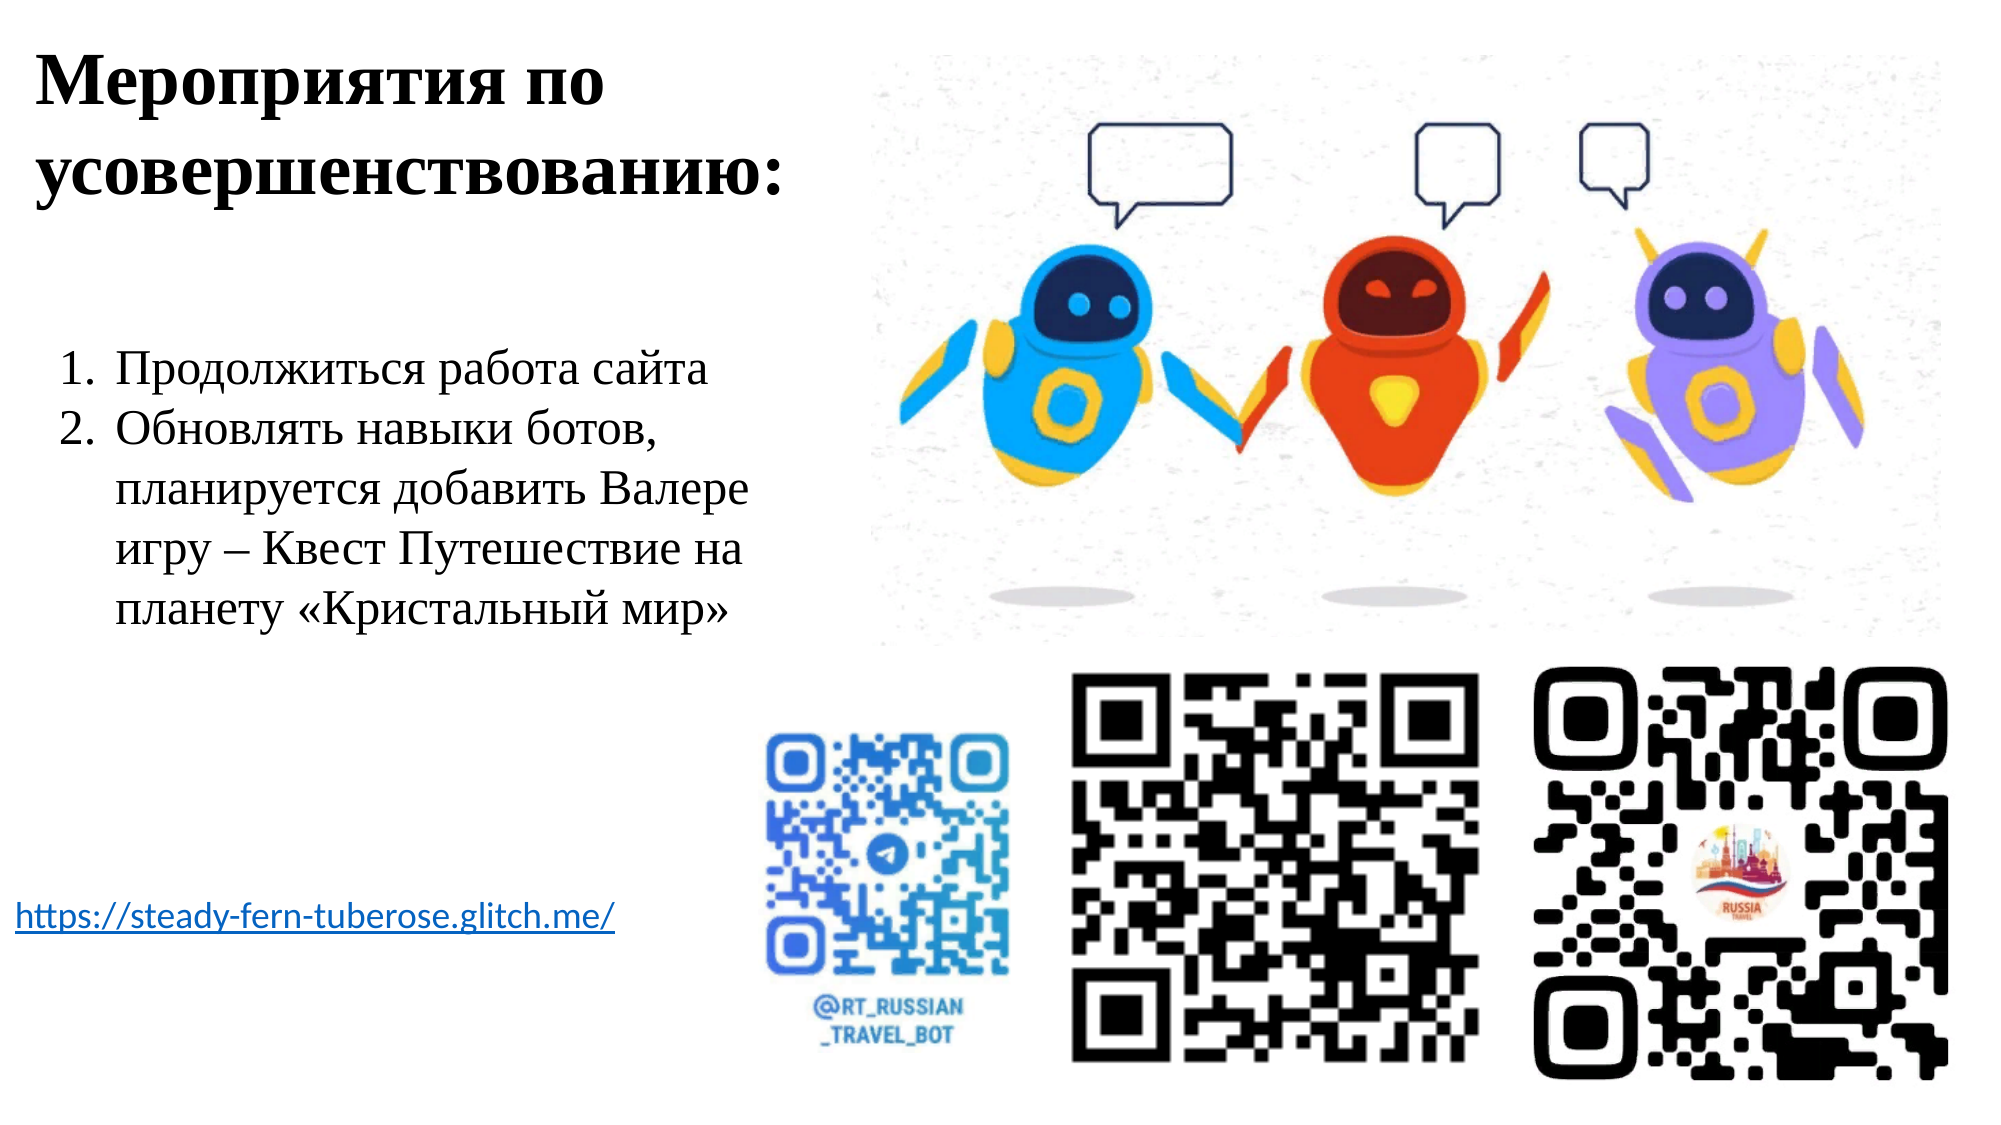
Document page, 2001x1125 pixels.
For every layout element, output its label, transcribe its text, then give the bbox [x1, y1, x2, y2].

picture [758, 721, 1028, 1053]
text_box Продолжиться работа сайта Обновлять навыки ботов, планируется добавить Валере игру – Квест Путешествие на планету «Кристальный мир» [44, 326, 871, 642]
text_box https://steady-fern-tuberose.glitch.me/ [0, 883, 758, 944]
text_box Мероприятия по усовершенствованию: [20, 22, 835, 218]
picture [871, 55, 1978, 1110]
